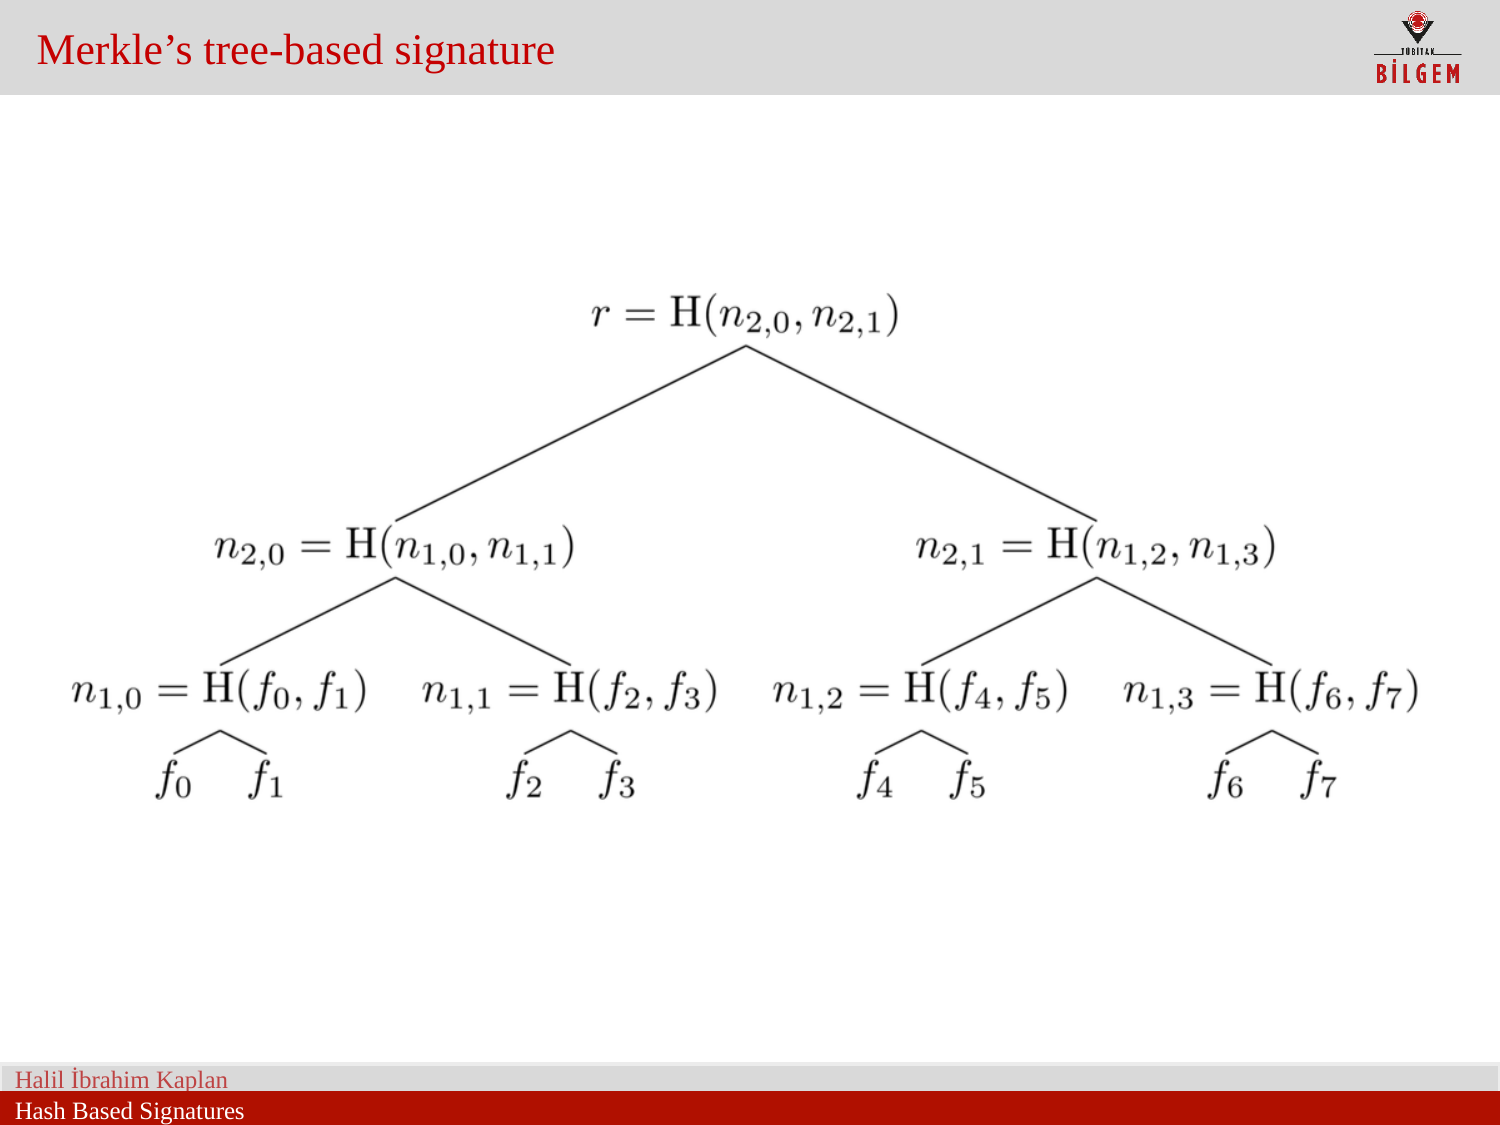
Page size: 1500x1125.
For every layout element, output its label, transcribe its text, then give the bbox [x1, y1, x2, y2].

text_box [0, 0, 1500, 98]
picture [60, 271, 1439, 820]
text_box Hash Based Signatures [0, 1091, 1500, 1125]
text_box Halil İbrahim Kaplan [0, 1062, 1500, 1091]
